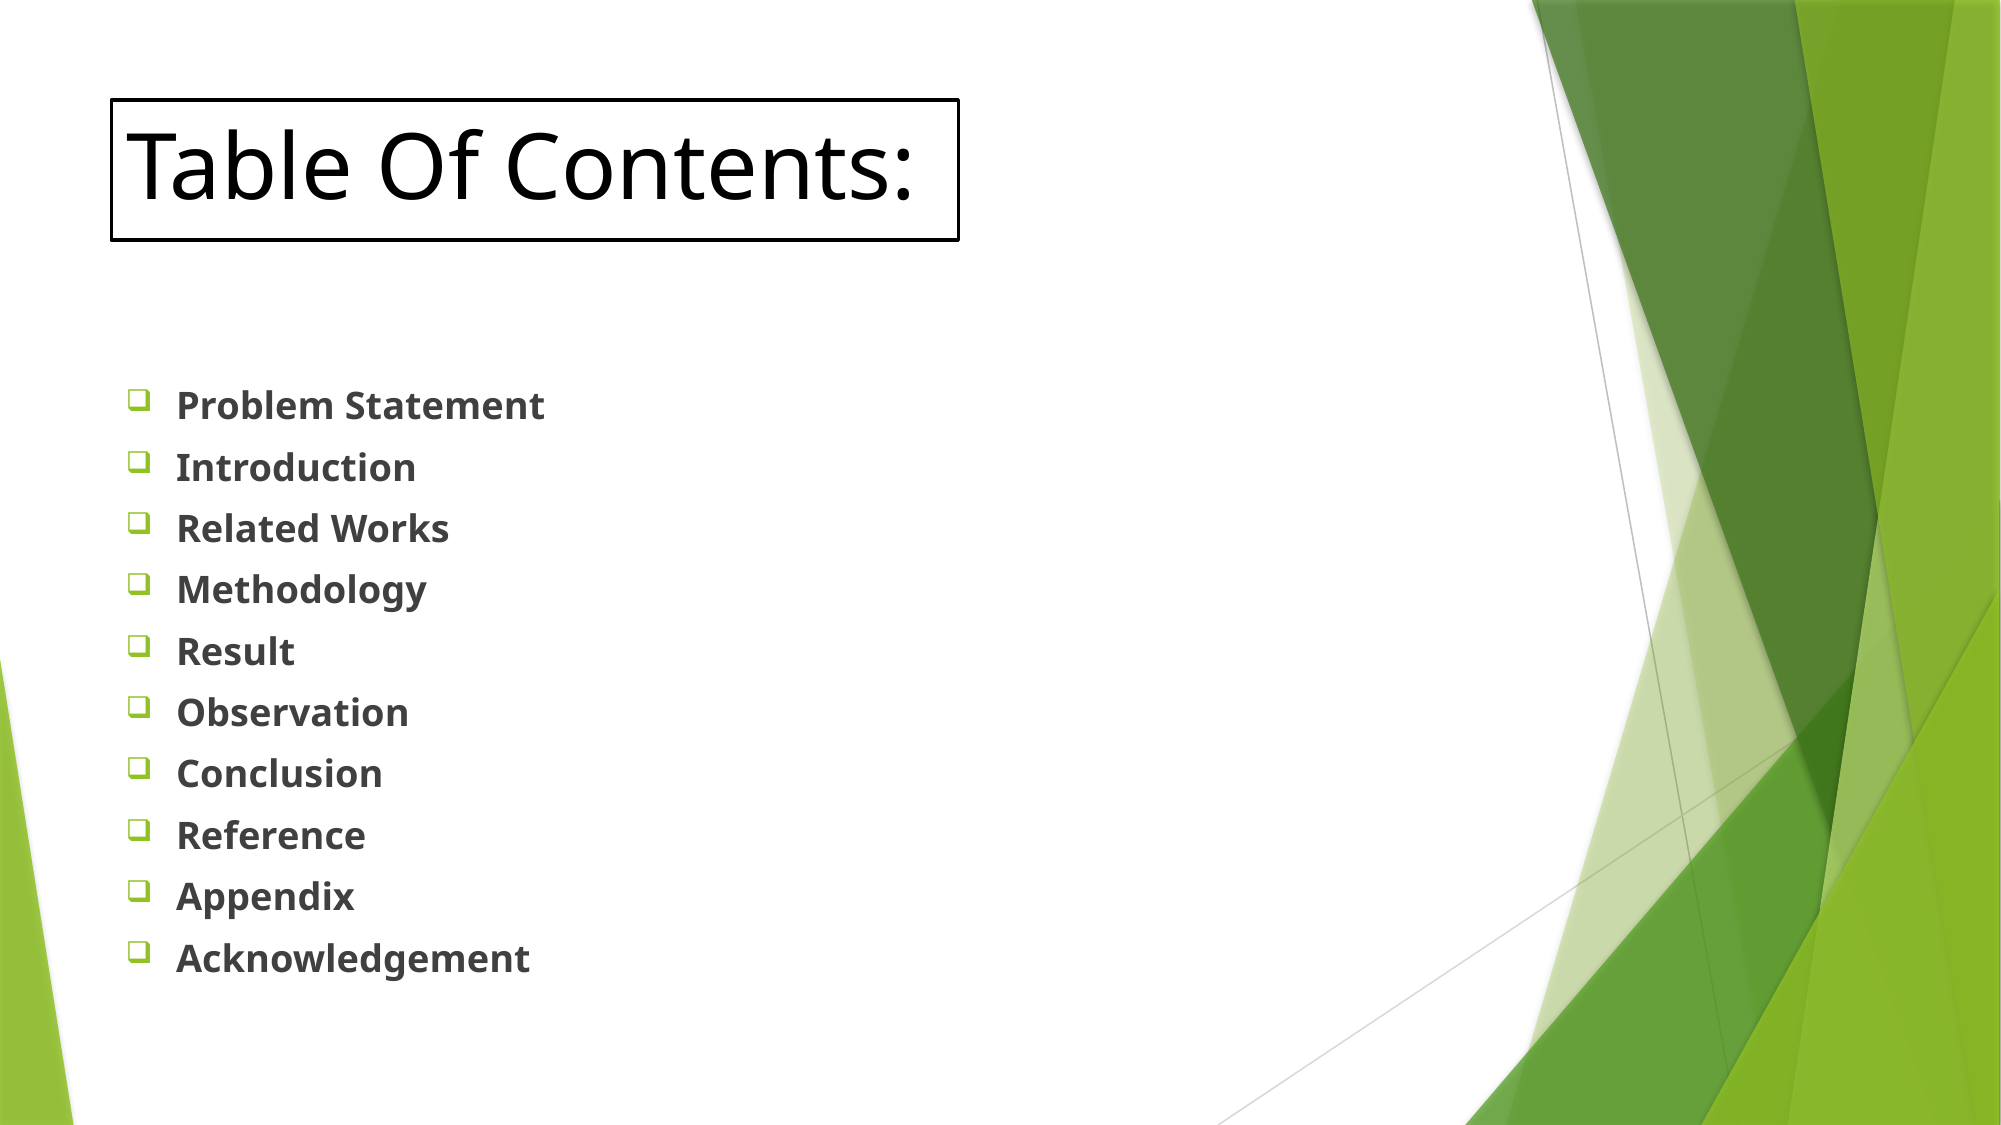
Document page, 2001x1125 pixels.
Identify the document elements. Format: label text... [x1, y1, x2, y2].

title Table Of Contents: [110, 98, 960, 242]
list Problem Statement Introduction Related Works Methodology Result Observation Conclusion Reference Appendix Acknowledgement [110, 374, 1475, 992]
